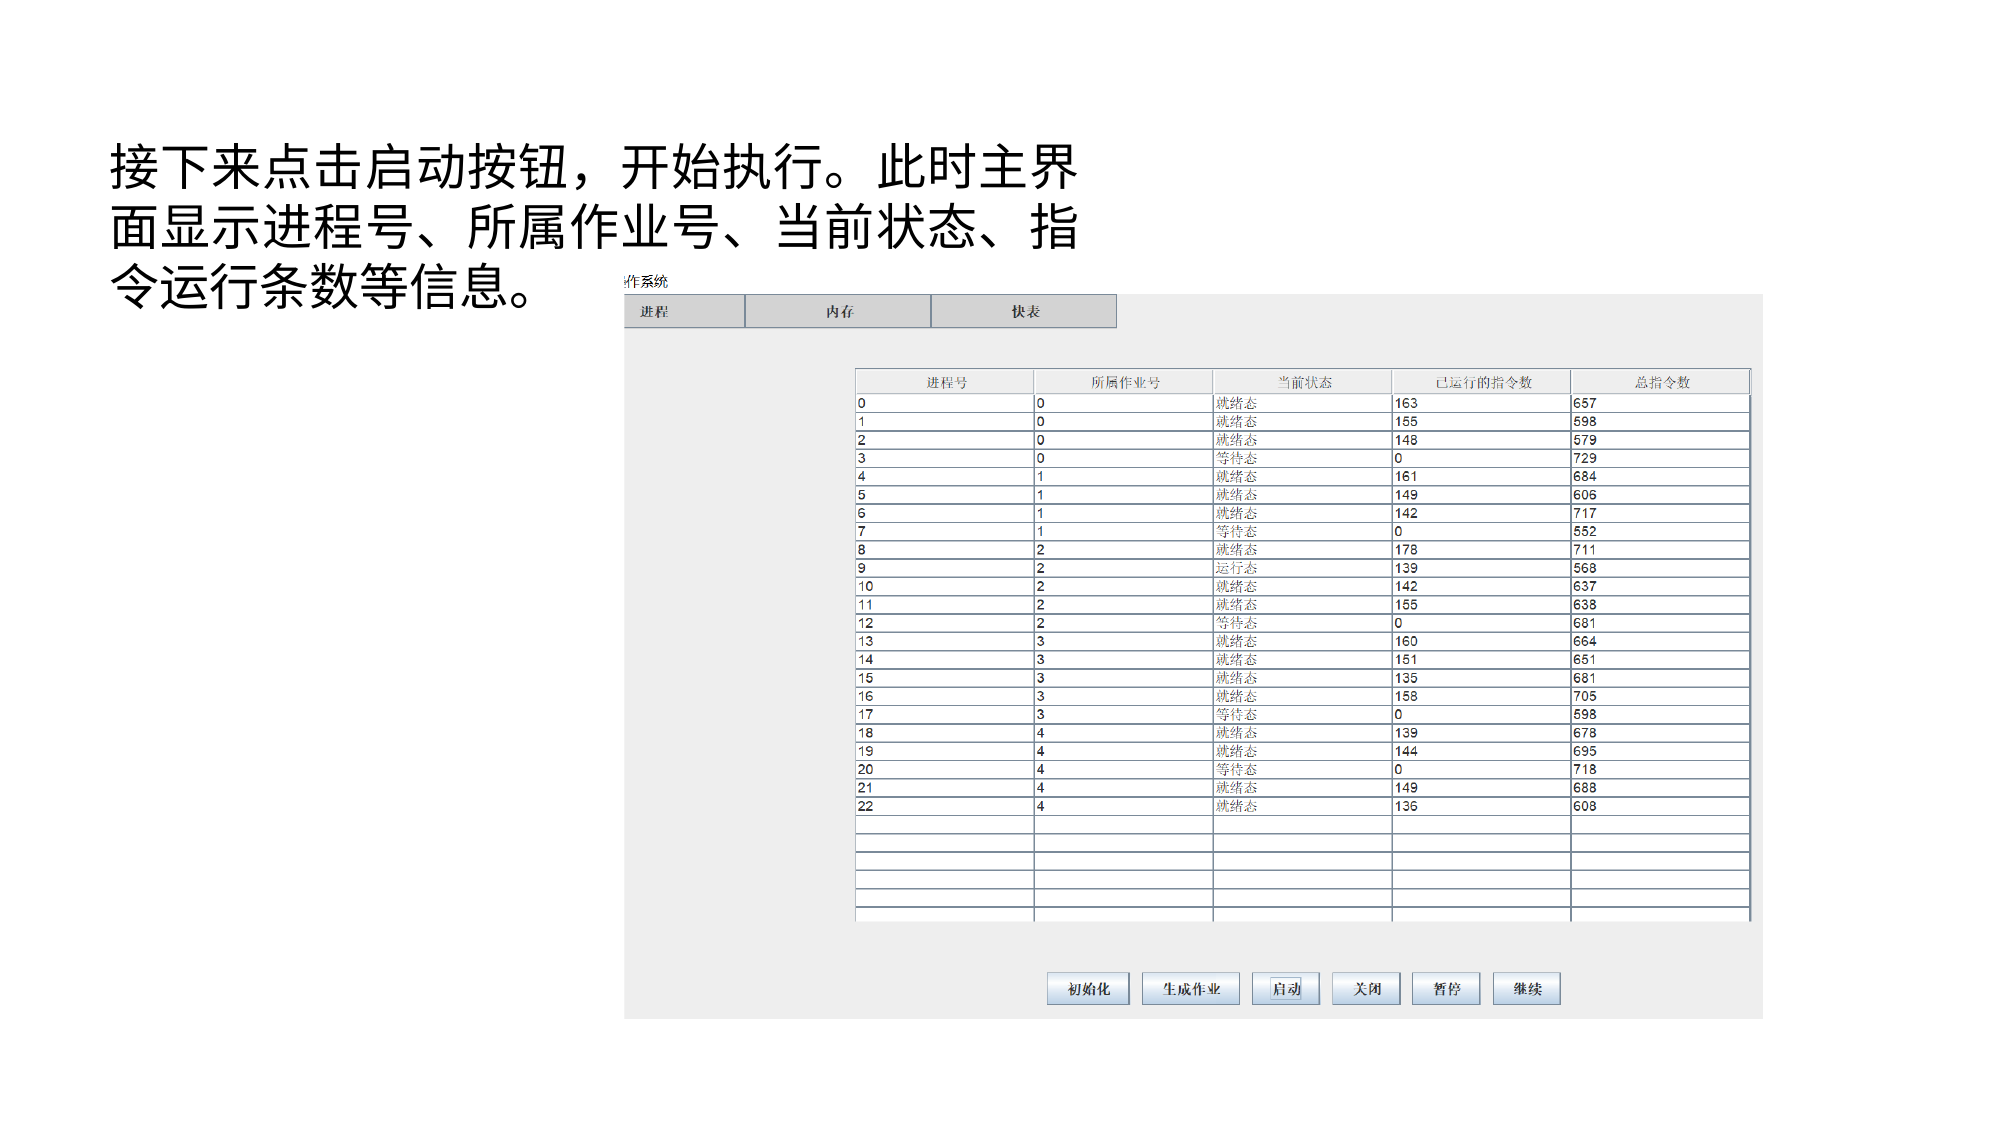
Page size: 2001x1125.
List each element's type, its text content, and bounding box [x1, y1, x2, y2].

text_box 接下来点击启动按钮，开始执行。此时主界面显示进程号、所属作业号、当前状态、指令运行条数等信息。 [94, 127, 1095, 323]
picture [624, 265, 1763, 1019]
